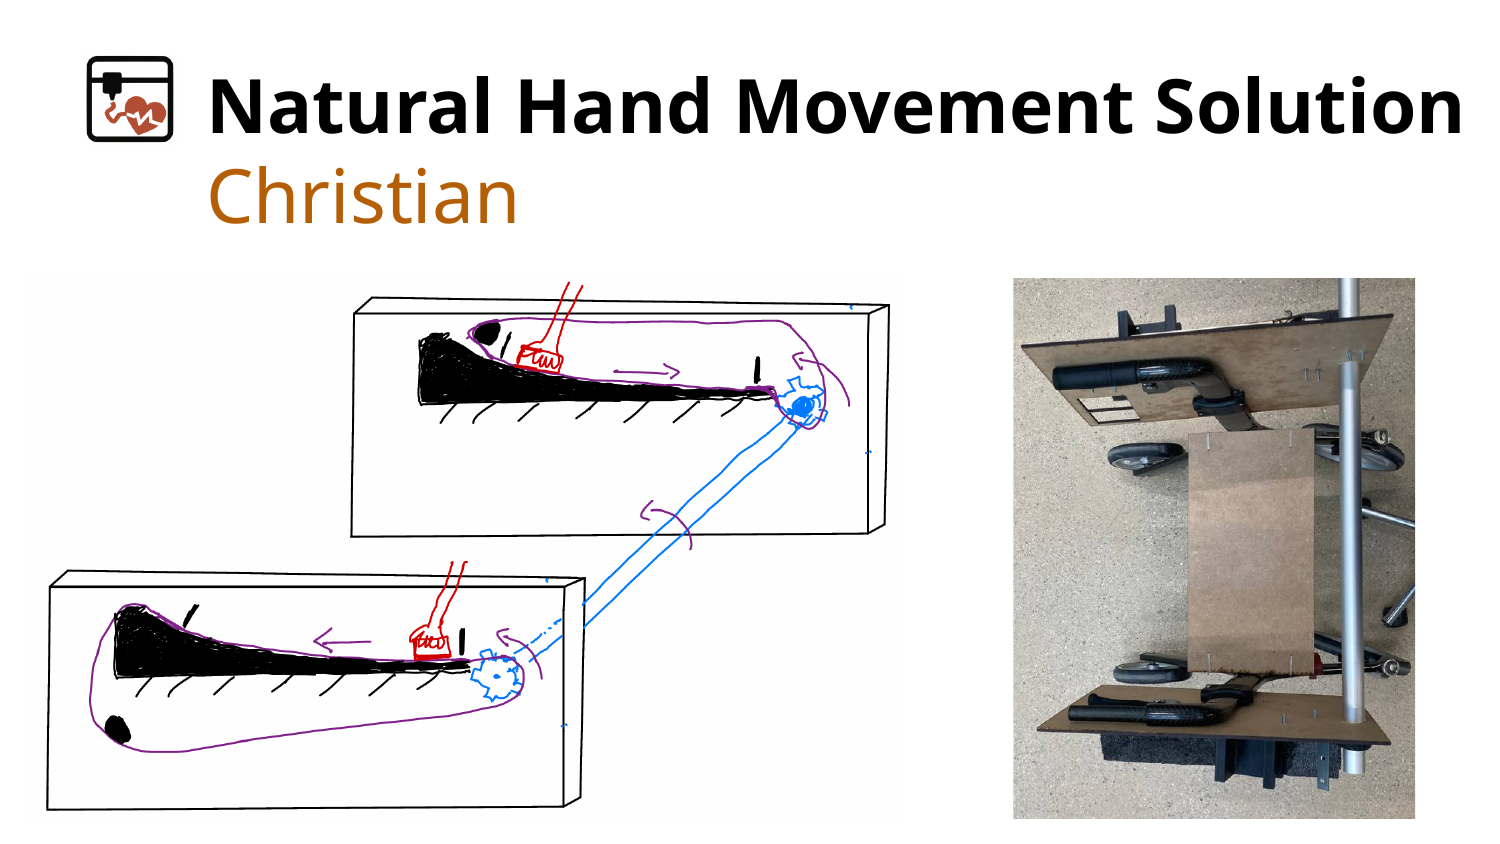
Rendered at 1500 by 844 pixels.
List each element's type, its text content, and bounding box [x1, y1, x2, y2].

text_box Natural Hand Movement Solution Christian [191, 52, 1485, 254]
picture [24, 278, 902, 819]
picture [943, 278, 1485, 819]
picture [80, 51, 178, 147]
